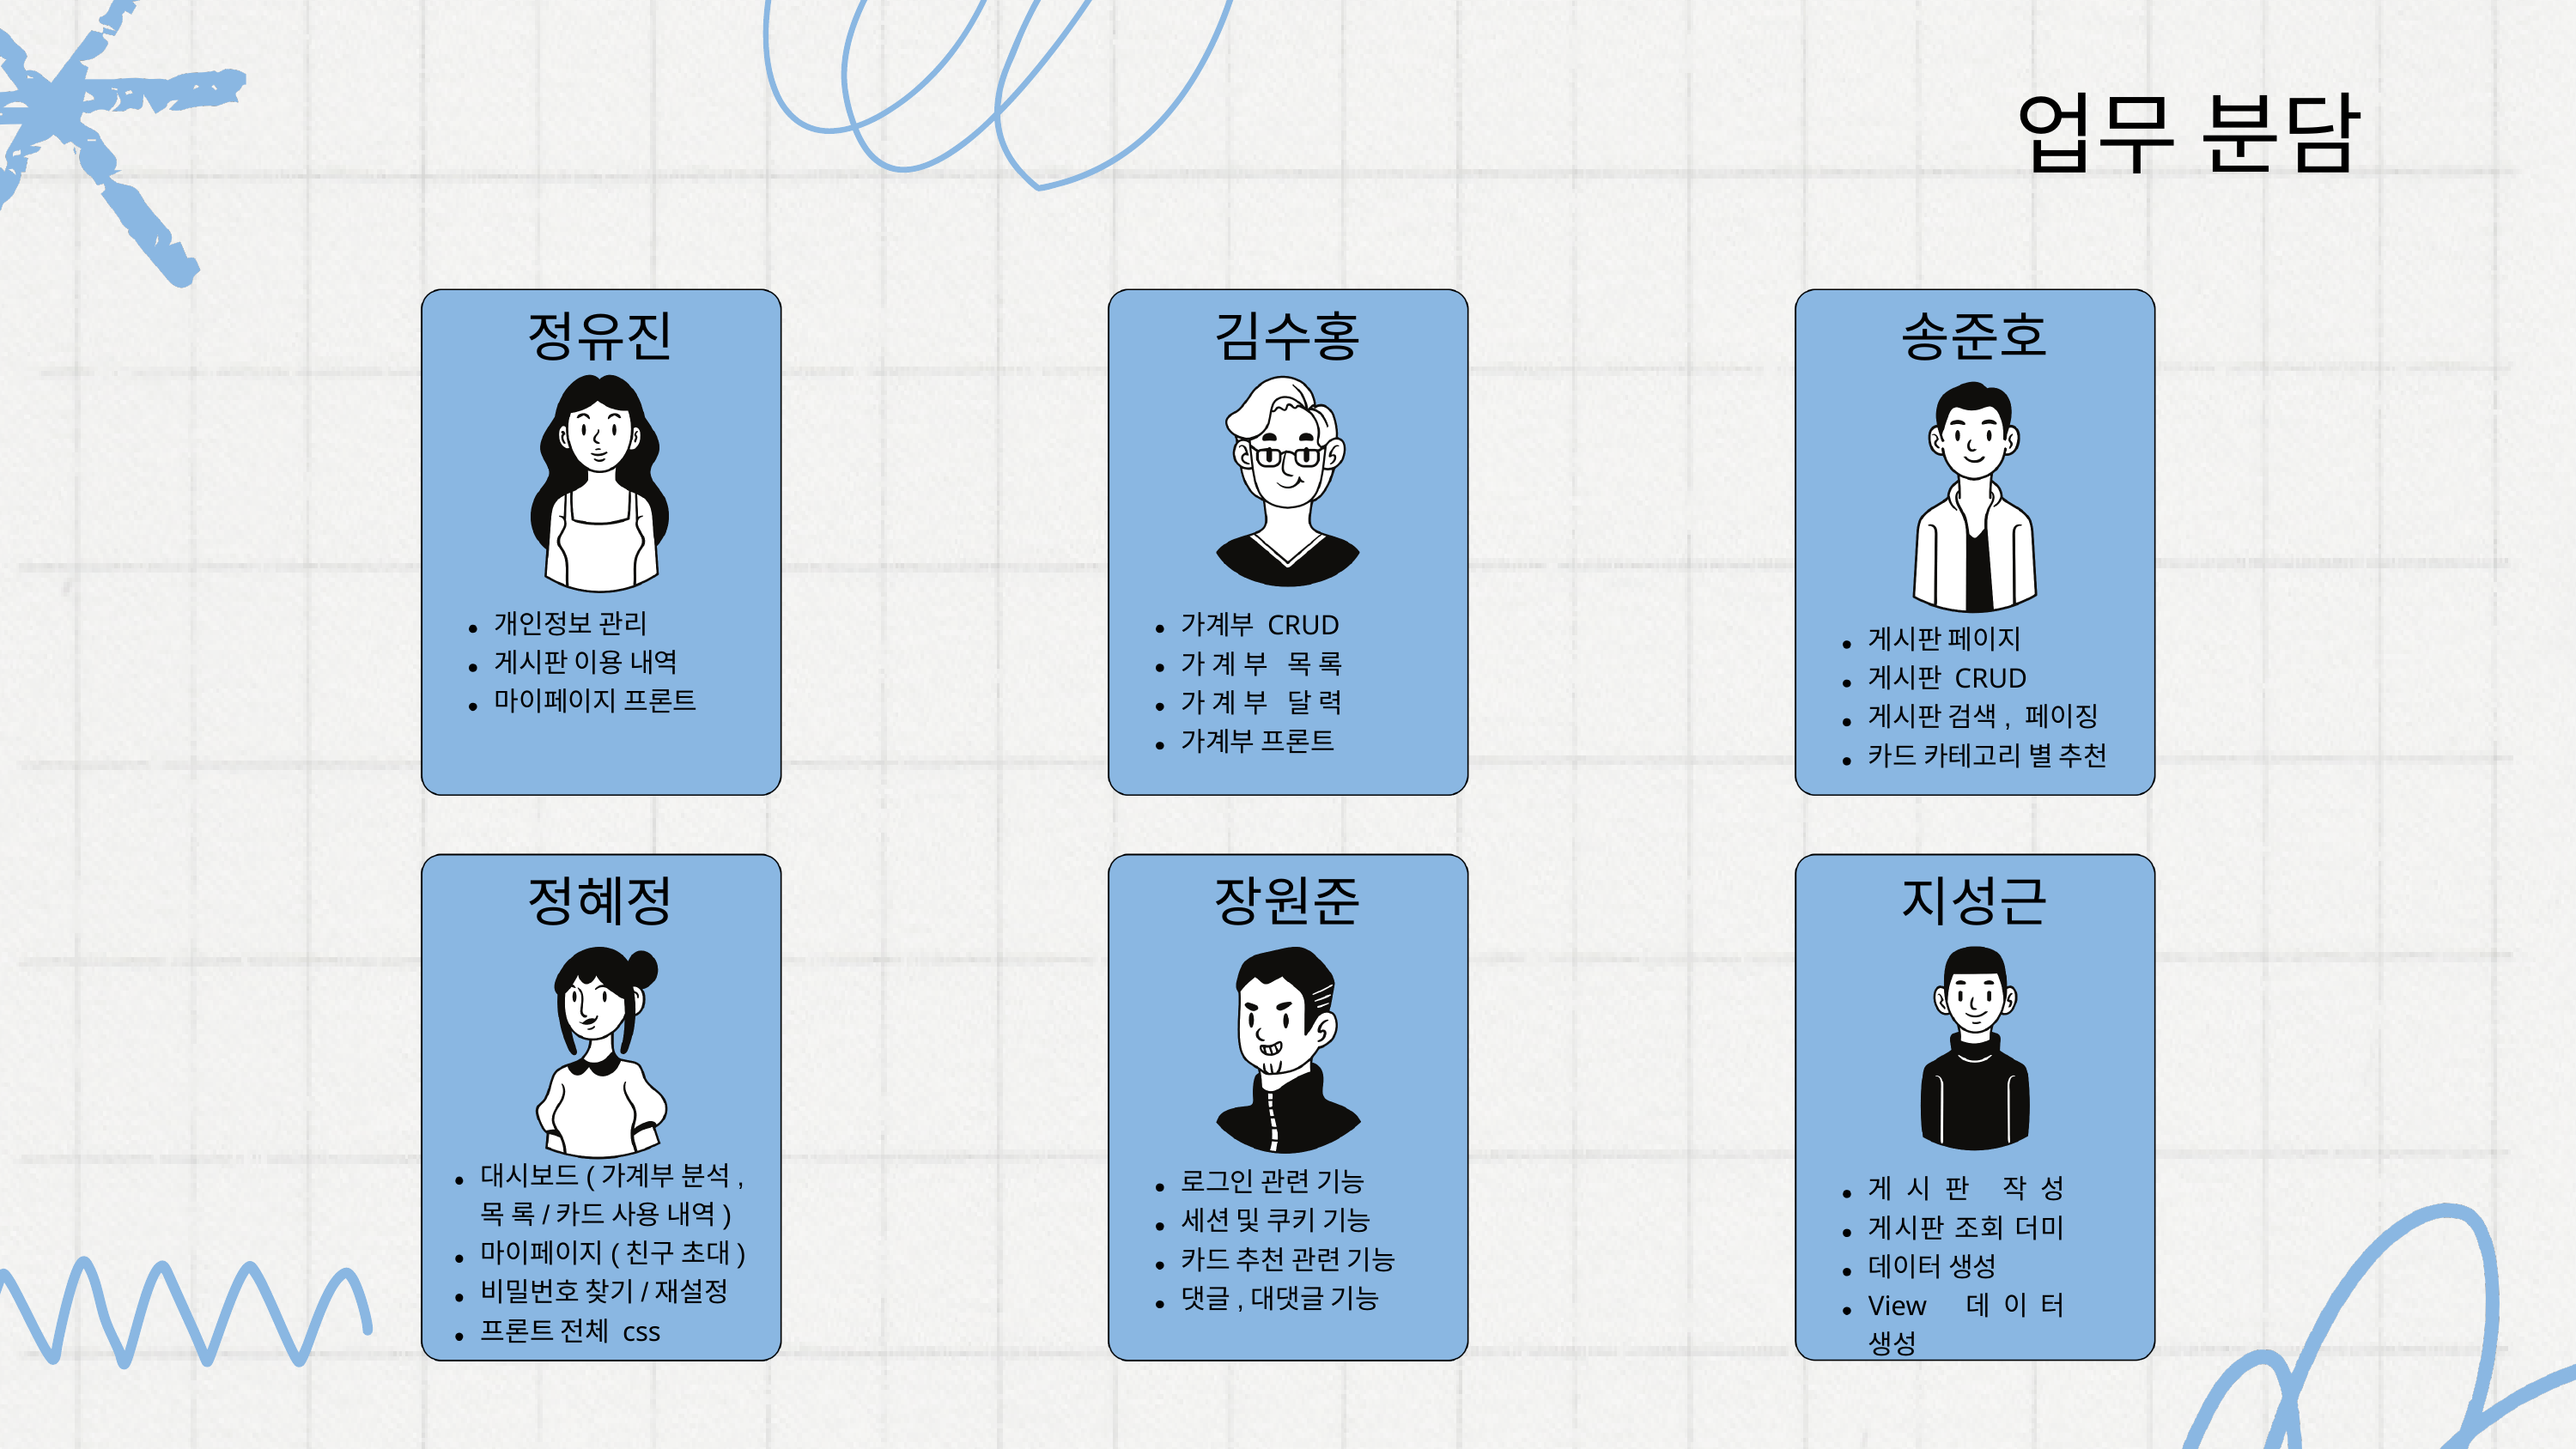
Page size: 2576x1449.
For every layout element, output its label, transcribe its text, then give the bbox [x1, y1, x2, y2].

text_box [0, 0, 2576, 1449]
text_box 로그인 관련 기능 세션 및 쿠키 기능 카드 추천 관련 기능 댓글,대댓글 기능 [1181, 1158, 1400, 1314]
text_box 지성근 [1901, 857, 2050, 1008]
text_box [411, 845, 791, 1370]
text_box [1785, 280, 2165, 804]
text_box 가계부 CRUD 가계부 목록 가계부 달력 가계부 프론트 [1181, 601, 1344, 757]
text_box [0, 0, 246, 288]
text_box 장원준 [1213, 857, 1363, 1008]
text_box 업무 분담 [2014, 59, 2366, 185]
text_box 게시판 작성 게시판 조회 더미 데이터 생성 View 데이터 생성 [1868, 1165, 2066, 1361]
text_box 김수홍 [1213, 292, 1363, 443]
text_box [630, 0, 1329, 192]
text_box 정유진 [526, 292, 676, 443]
text_box 개인정보 관리 게시판 이용 내역 마이페이지 프론트 [494, 600, 699, 718]
text_box [411, 280, 791, 804]
text_box [1098, 845, 1478, 1370]
text_box 정혜정 [526, 857, 676, 1008]
text_box [1785, 845, 2576, 1449]
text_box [0, 1256, 374, 1377]
text_box 대시보드(가계부 분석, 목 록/카드 사용 내역) 마이페이지(친구 초대) 비밀번호 찾기/재설정 프론트 전체 css [480, 1151, 756, 1347]
text_box [1098, 280, 1478, 804]
text_box 송준호 [1901, 292, 2050, 443]
text_box 게시판 페이지 게시판 CRUD 게시판 검색, 페이징 카드 카테고리 별 추천 [1868, 615, 2112, 772]
